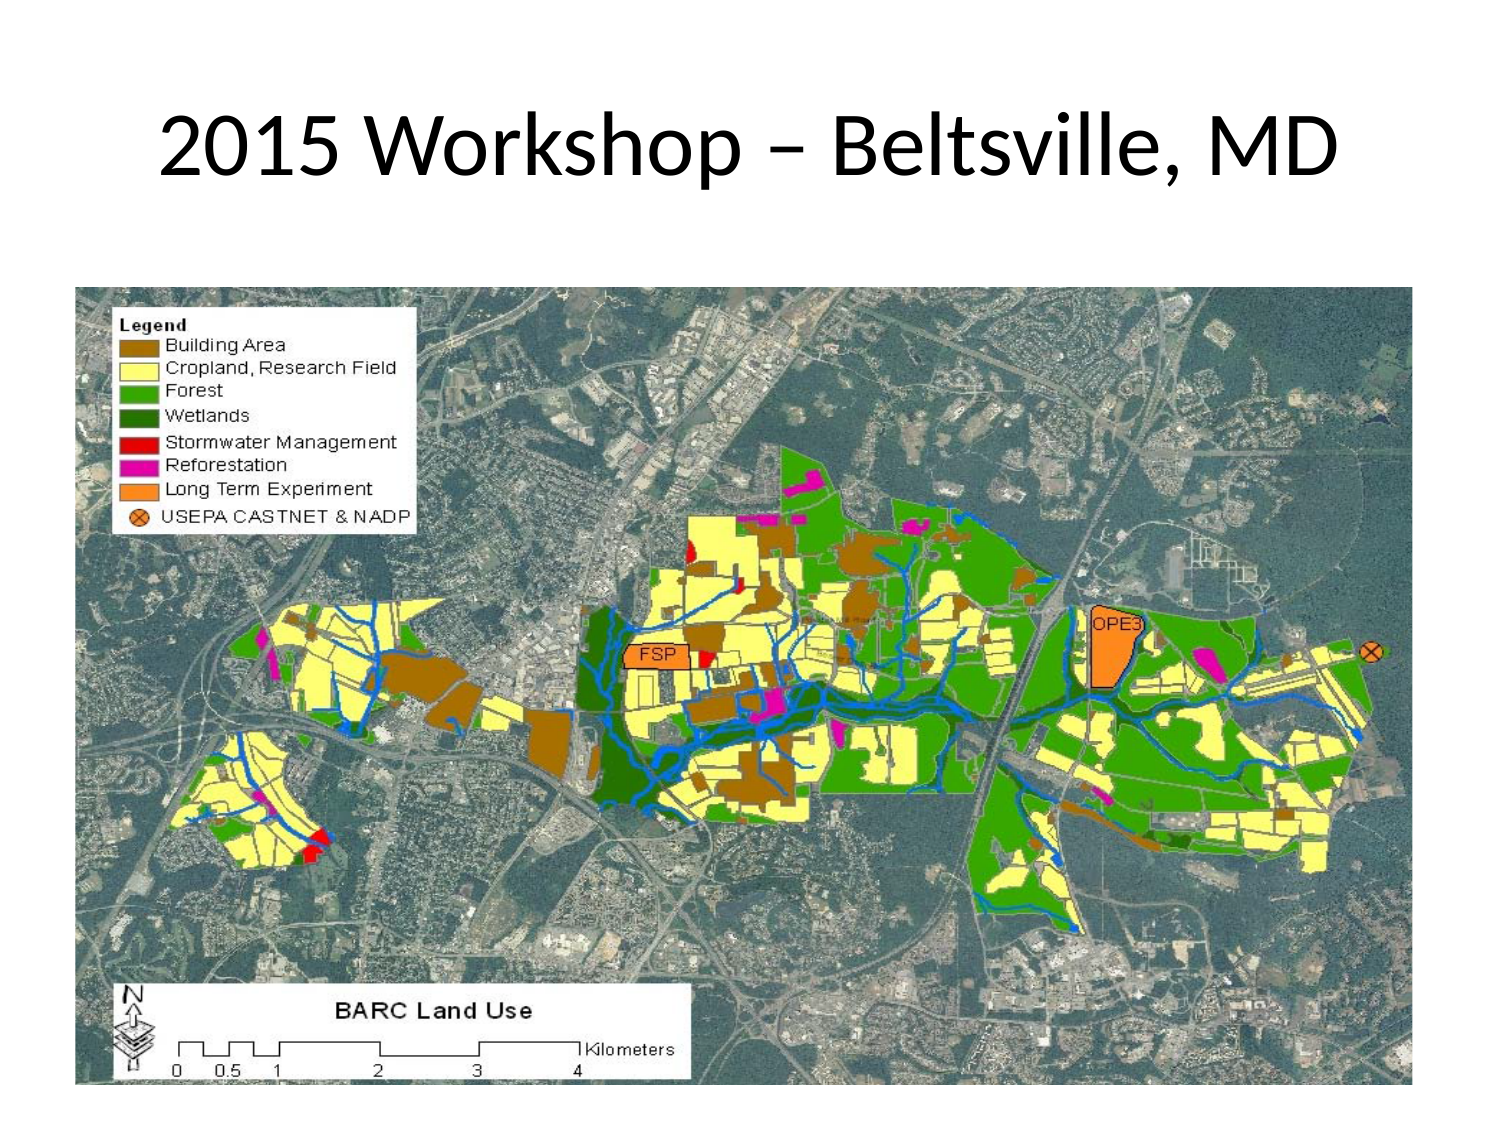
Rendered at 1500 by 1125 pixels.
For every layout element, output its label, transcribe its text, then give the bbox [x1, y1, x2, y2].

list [75, 287, 1413, 1086]
title 2015 Workshop – Beltsville, MD [75, 45, 1425, 233]
